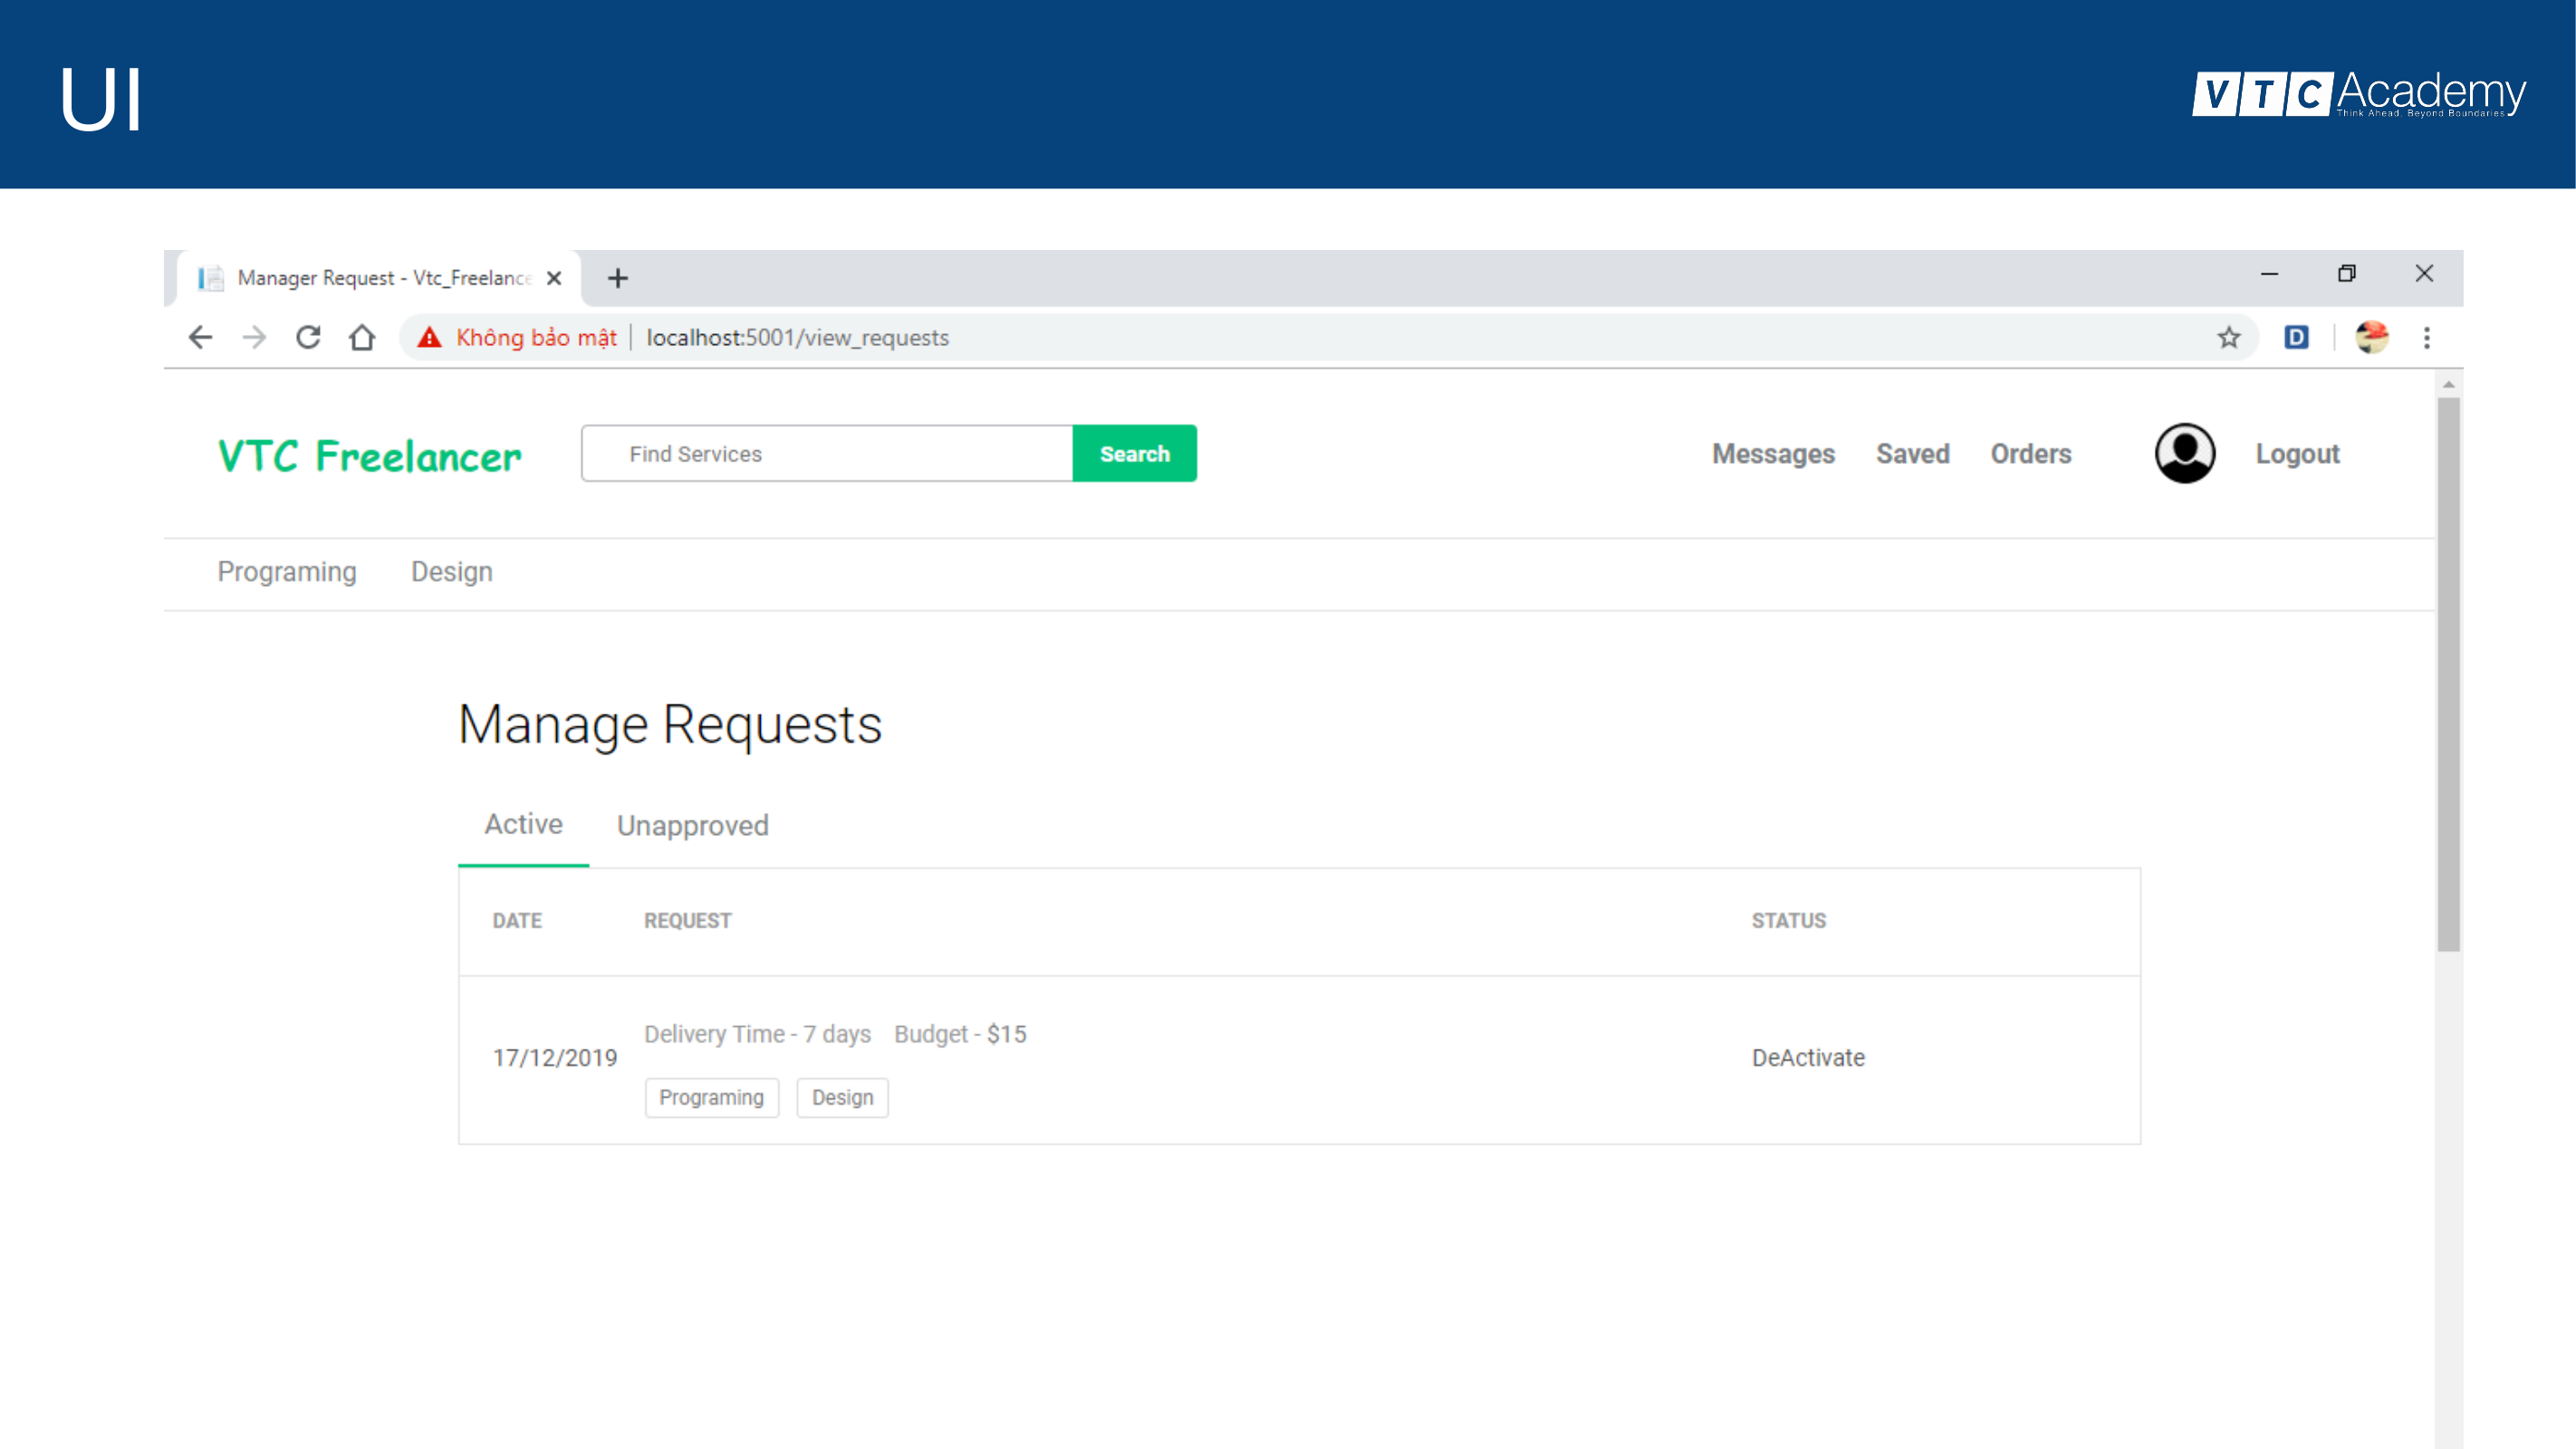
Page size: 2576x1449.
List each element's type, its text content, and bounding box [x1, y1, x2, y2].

picture [164, 249, 2464, 1449]
picture [2180, 62, 2540, 129]
text_box UI [0, 0, 2576, 189]
